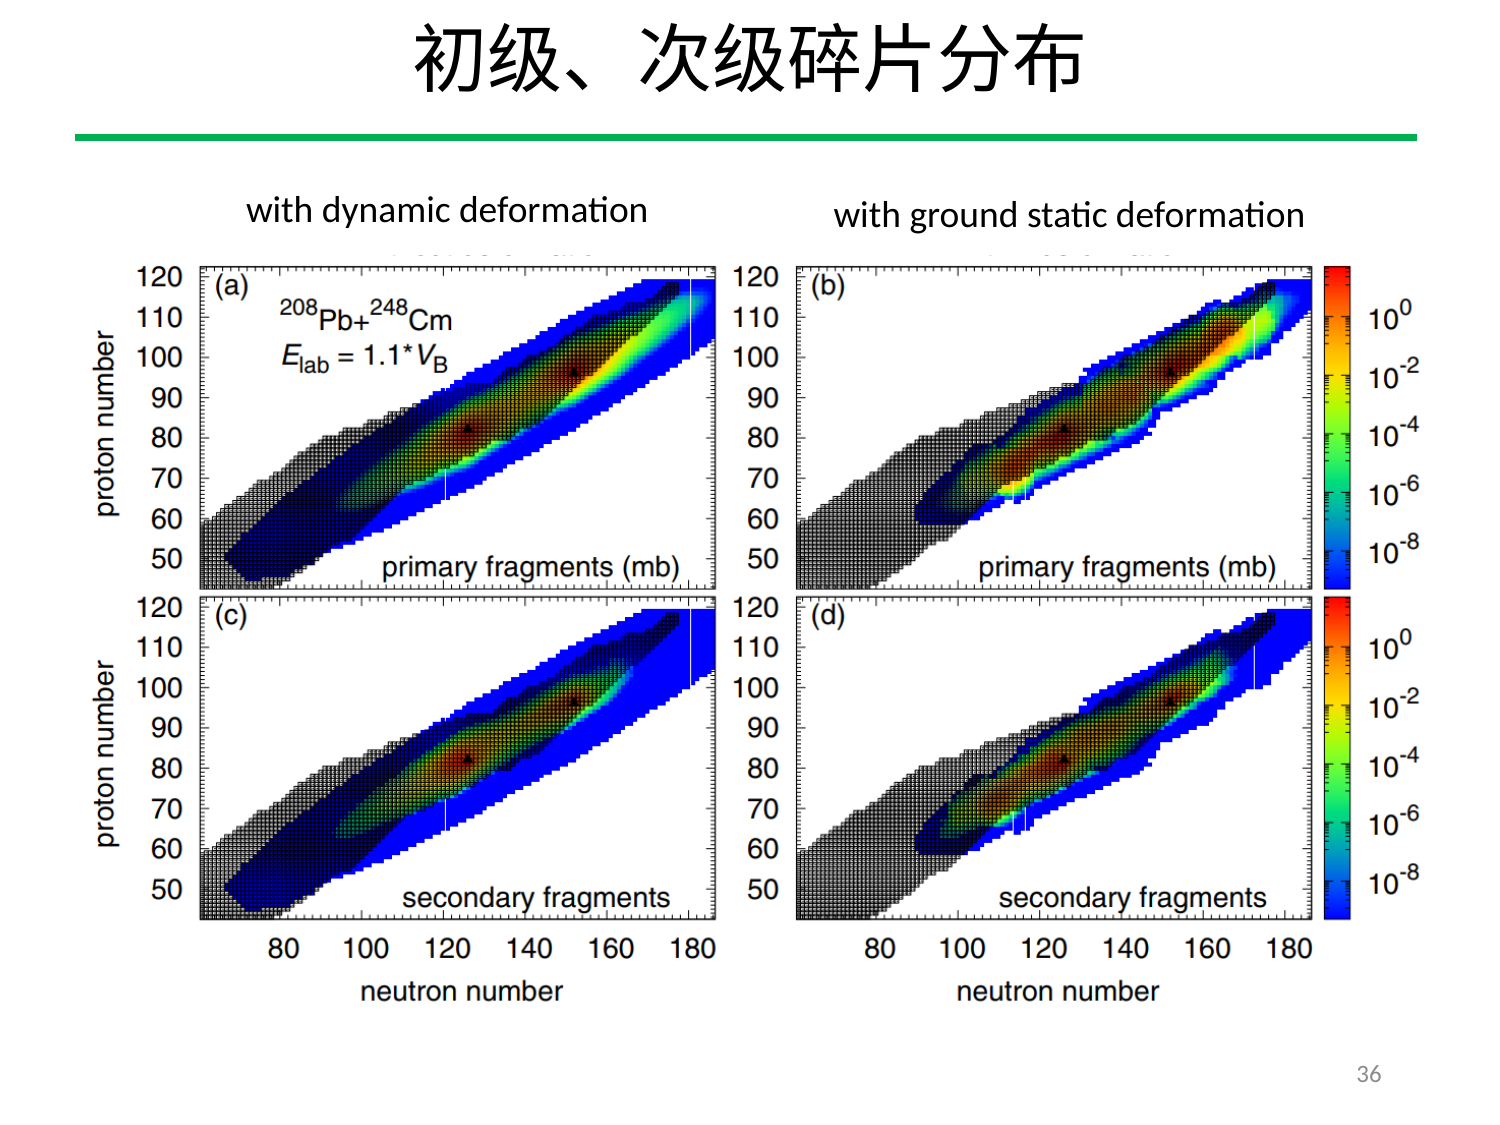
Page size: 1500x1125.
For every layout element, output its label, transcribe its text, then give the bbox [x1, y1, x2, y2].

text_box with dynamic deformation [231, 177, 703, 238]
slide_number 36 [1059, 1042, 1397, 1103]
text_box with ground static deformation [818, 182, 1362, 242]
title 初级、次级碎片分布 [0, 0, 1500, 125]
picture [41, 255, 1441, 1020]
